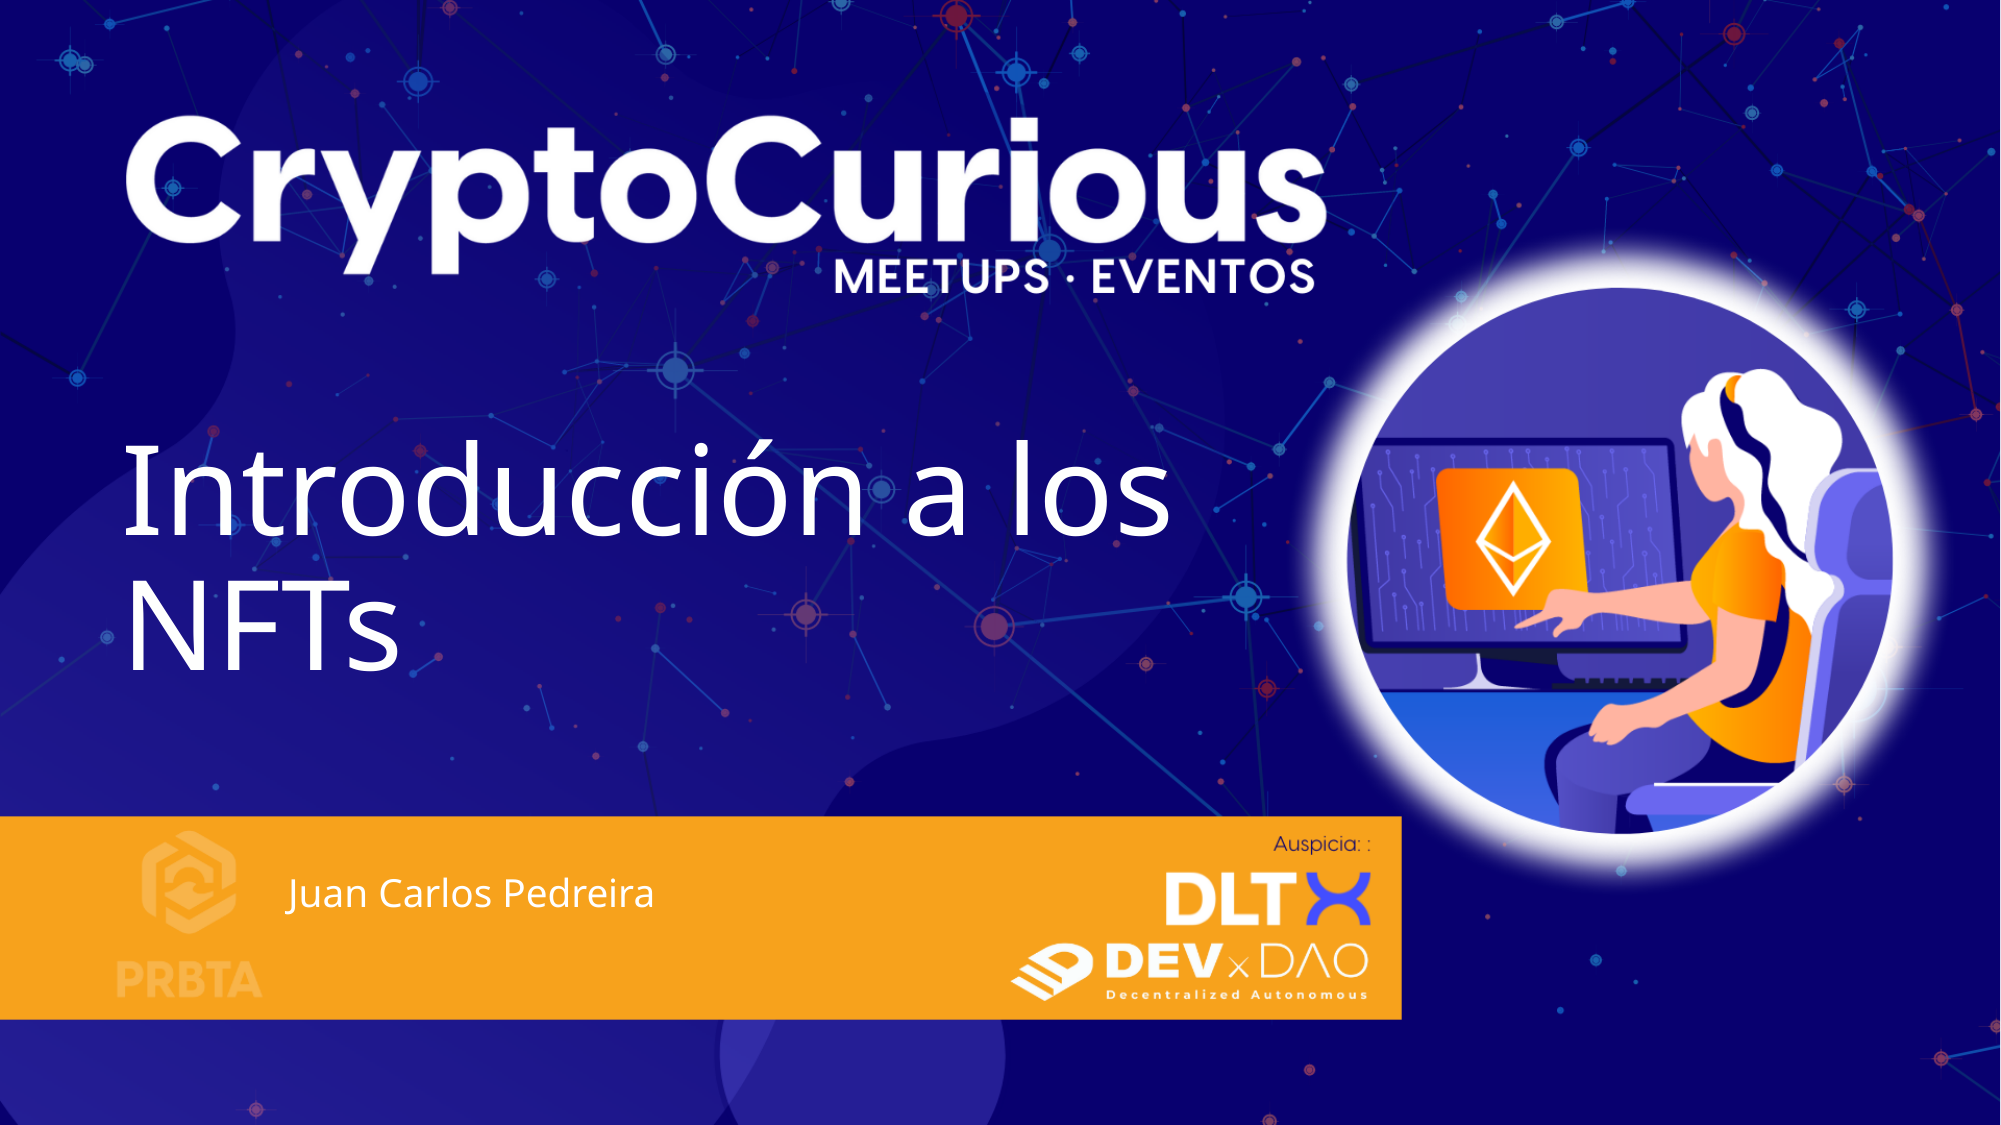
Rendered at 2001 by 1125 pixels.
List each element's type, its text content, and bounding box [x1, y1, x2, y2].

subtitle Juan Carlos Pedreira [273, 866, 1167, 924]
picture [0, 0, 2001, 1125]
title Introducción a los NFTs [106, 417, 1308, 708]
